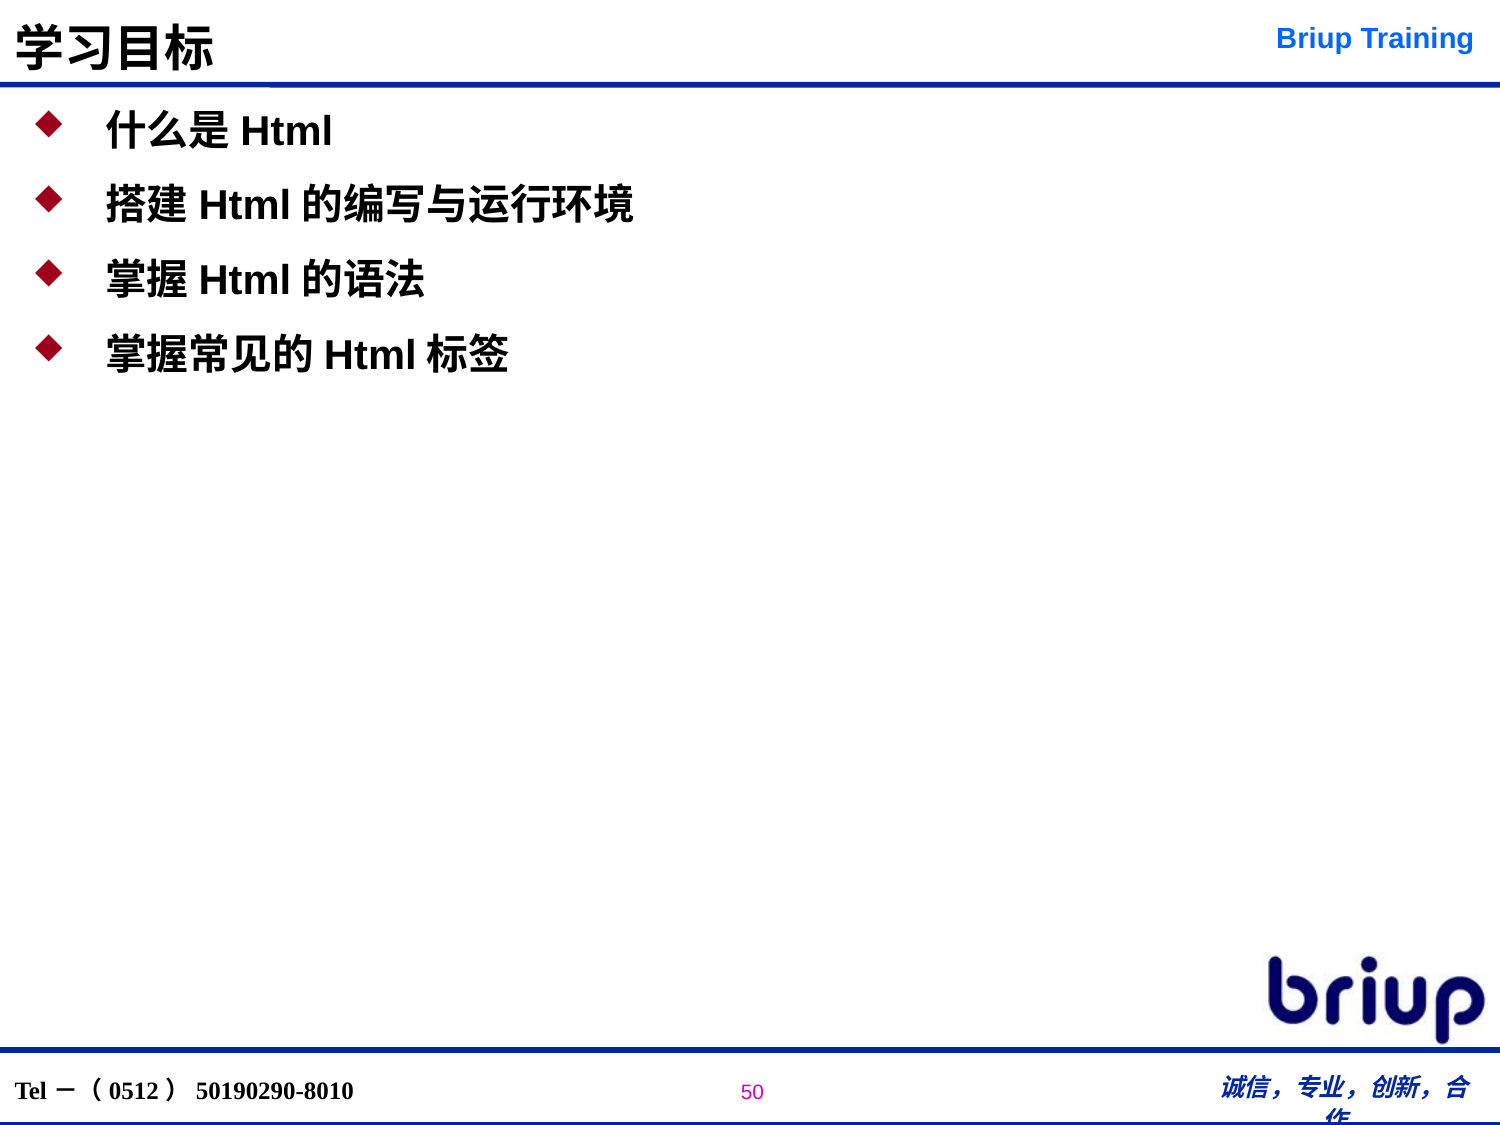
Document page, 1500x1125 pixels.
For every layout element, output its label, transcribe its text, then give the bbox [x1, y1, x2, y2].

list 什么是Html 搭建Html的编写与运行环境 掌握Html的语法 掌握常见的Html标签 [0, 96, 1500, 1053]
title 学习目标 [0, 0, 1251, 85]
